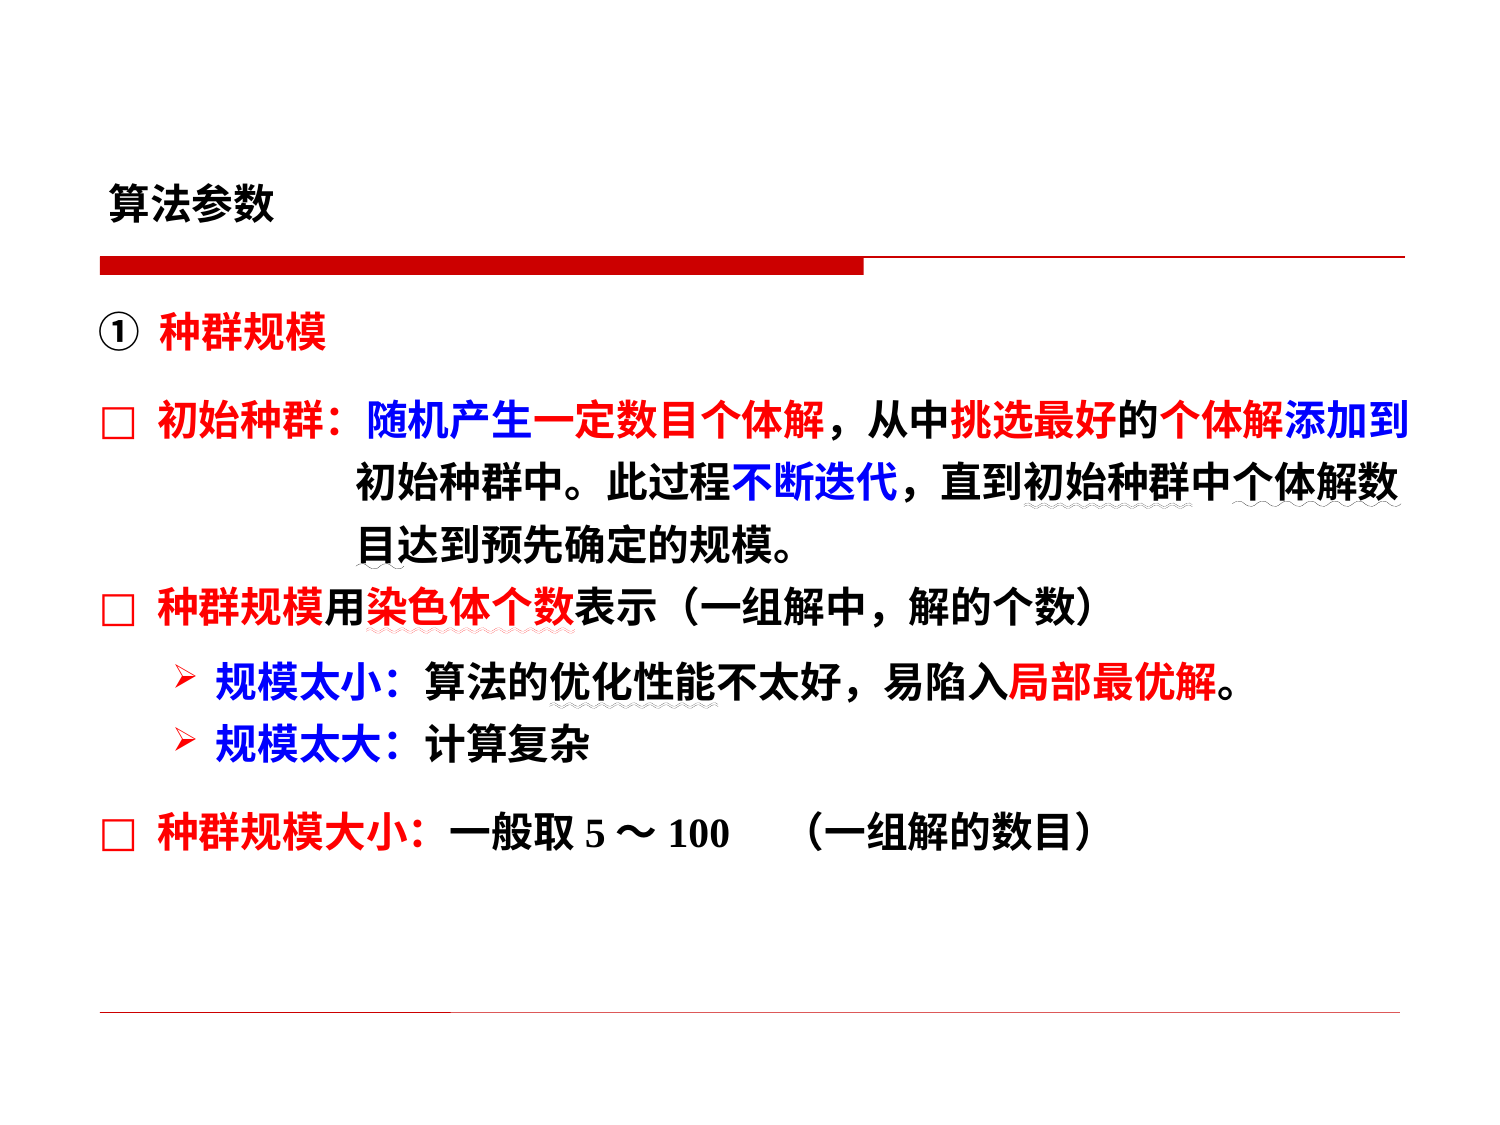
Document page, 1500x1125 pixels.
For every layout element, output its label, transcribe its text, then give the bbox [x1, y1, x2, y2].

text_box 算法参数 [108, 178, 290, 238]
text_box ① 种群规模 初始种群：随机产生一定数目个体解，从中挑选最好的个体解添加到 初始种群中。此过程不断迭代，直到初始种群中个体解数 目达到预先确定的规模。 种群规模用染色体个数表示（一组解中，解的个数） 规模太小：算法的优化性能不太好，易陷入局部最优解。 规模太大：计算复杂 种群规模大小：一般取5～100 （一组解的数目） [98, 293, 1424, 876]
